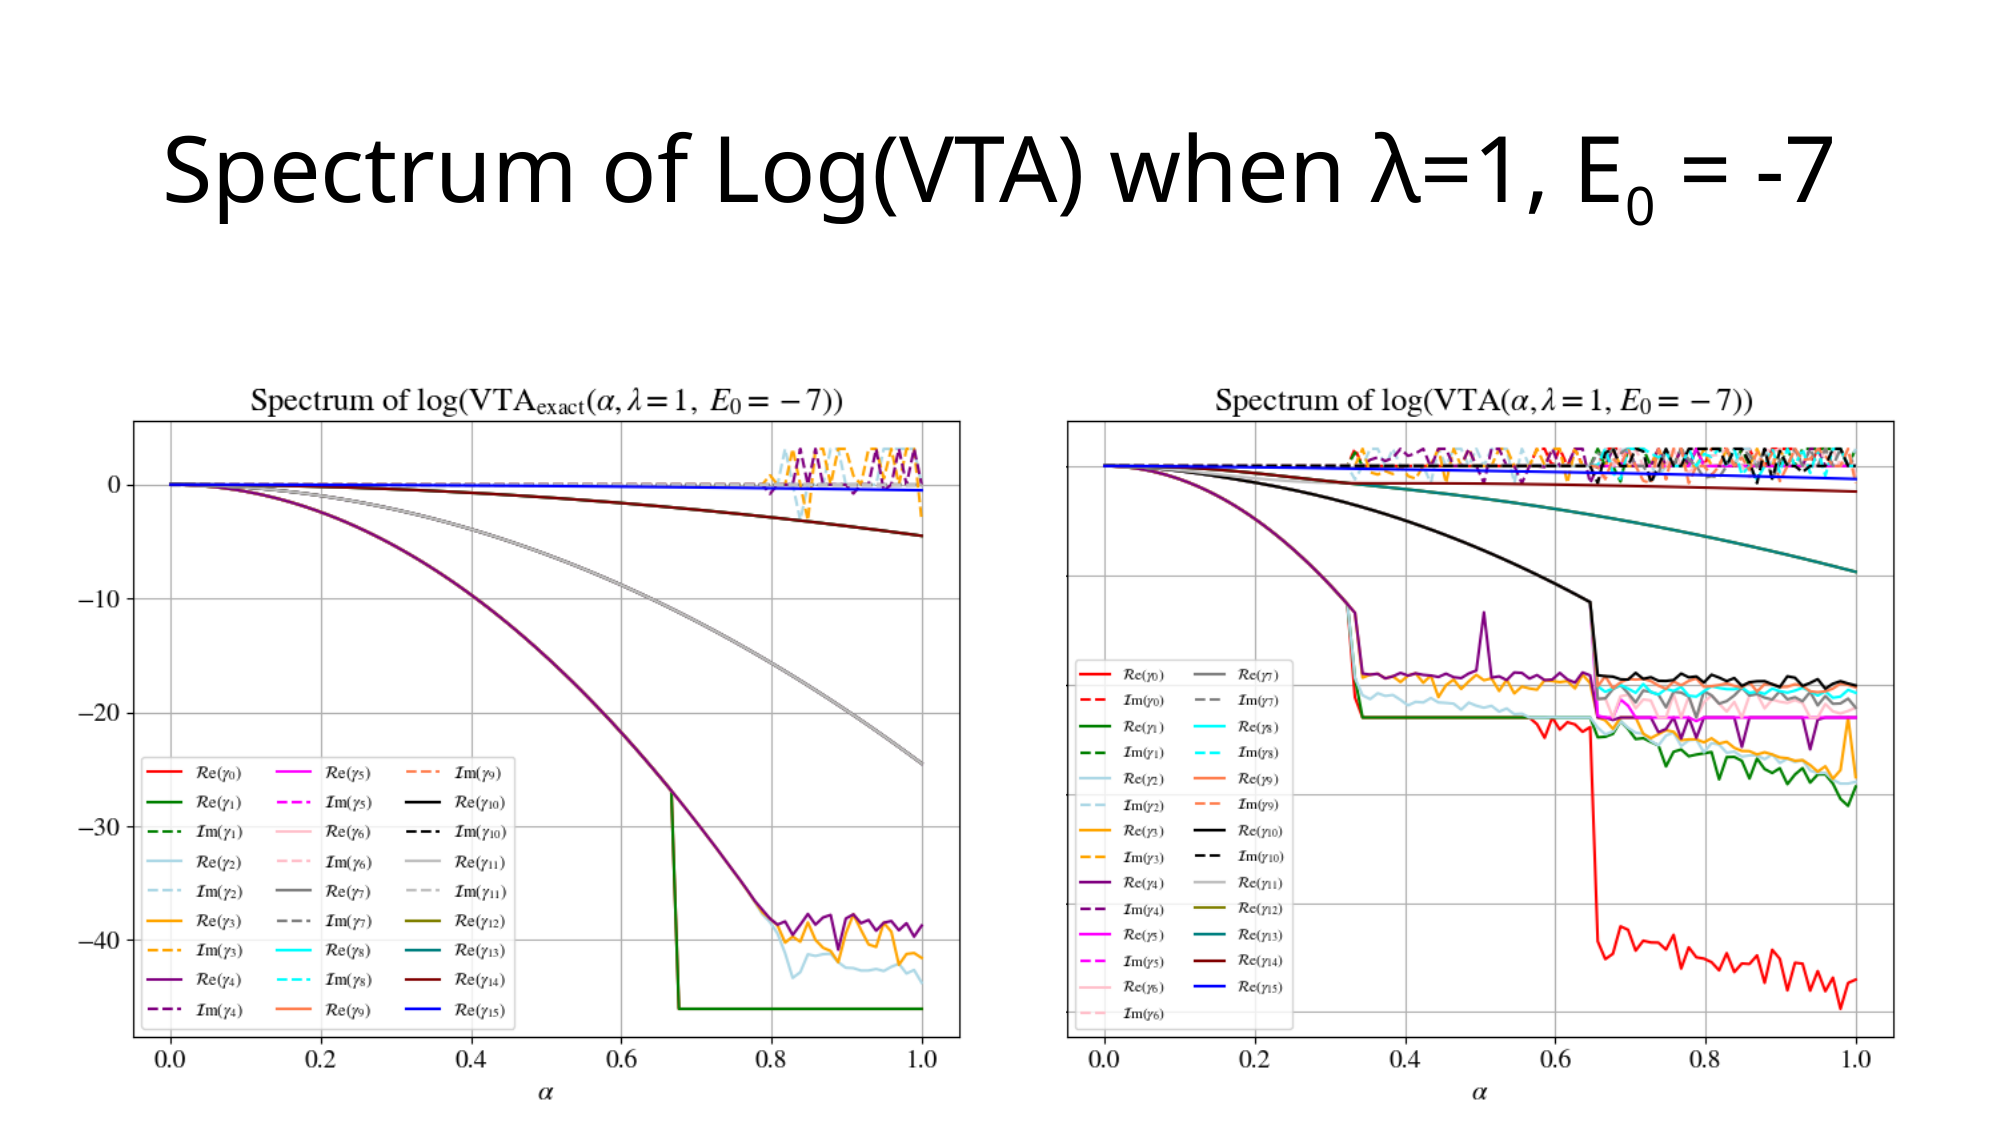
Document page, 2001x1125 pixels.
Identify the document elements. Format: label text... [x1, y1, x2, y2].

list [1066, 325, 2000, 1125]
picture [0, 325, 1066, 1125]
title Spectrum of Log(VTA) when λ=1, E0 = -7 [137, 59, 1863, 278]
